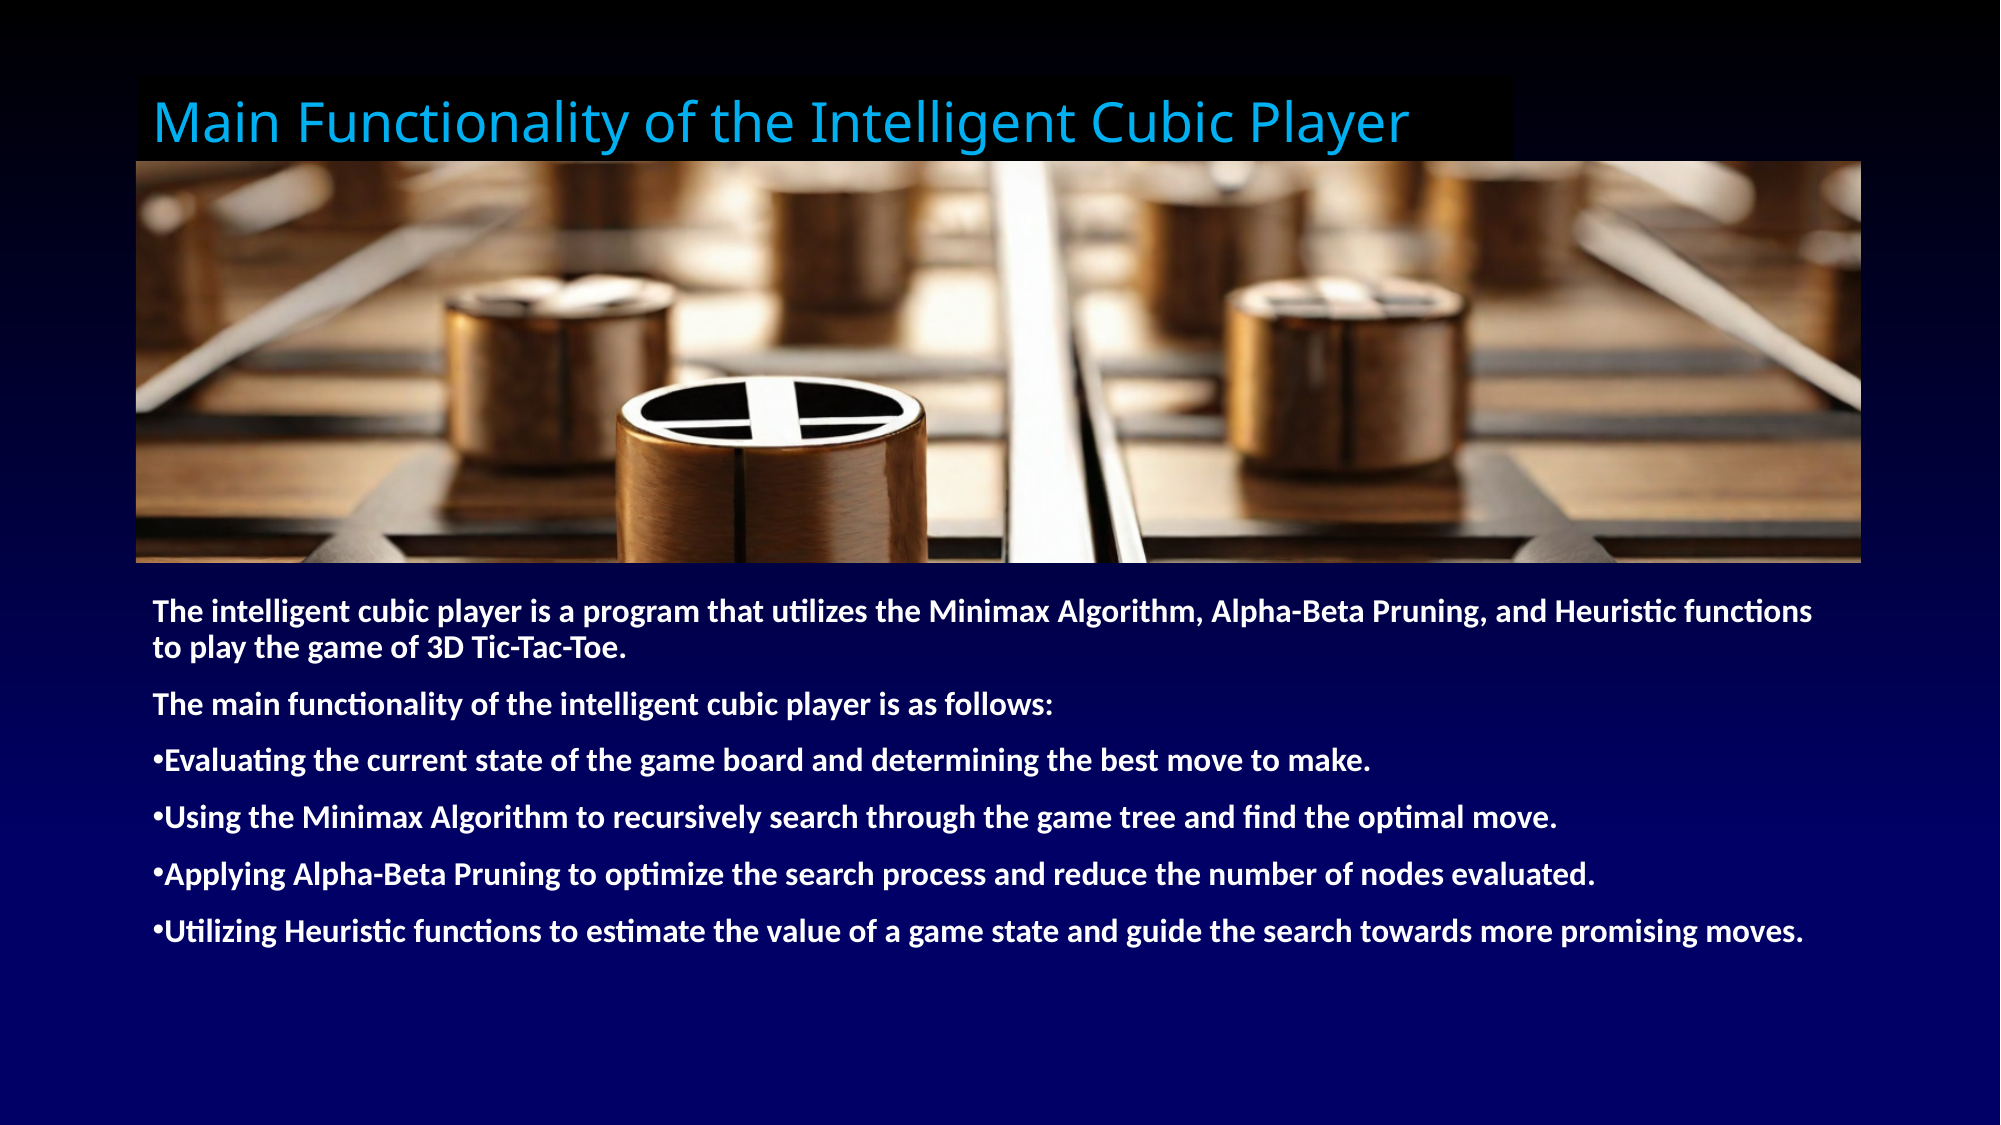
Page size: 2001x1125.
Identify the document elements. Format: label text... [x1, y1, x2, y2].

title Main Functionality of the Intelligent Cubic Player [137, 75, 1514, 161]
picture [135, 161, 1861, 563]
list The intelligent cubic player is a program that utilizes the Minimax Algorithm, Alpha-Beta Pruning, and Heuristic functions to play the game of 3D Tic-Tac-Toe. The main functionality of the intelligent cubic player is as follows: Evaluating the current state of the game board and determining the best move to make. Using the Minimax Algorithm to recursively search through the game tree and find the optimal move. Applying Alpha-Beta Pruning to optimize the search process and reduce the number of nodes evaluated. Utilizing Heuristic functions to estimate the value of a game state and guide the search towards more promising moves. [137, 586, 1863, 1083]
